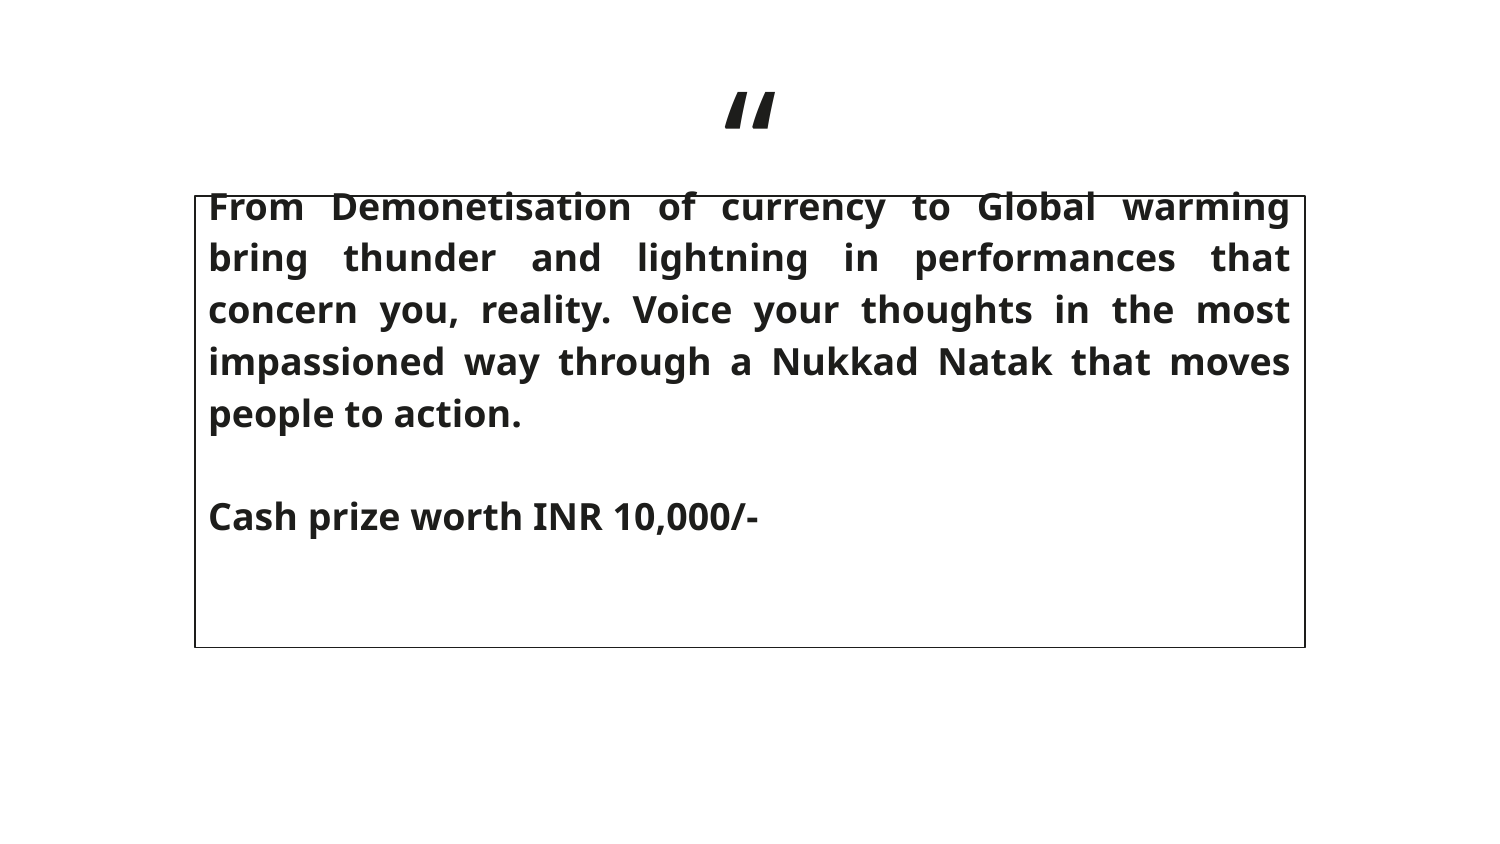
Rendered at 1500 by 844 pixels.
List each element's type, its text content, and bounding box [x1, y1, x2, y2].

list From Demonetisation of currency to Global warming bring thunder and lightning in performances that concern you, reality. Voice your thoughts in the most impassioned way through a Nukkad Natak that moves people to action. Cash prize worth INR 10,000/- [193, 289, 1307, 425]
